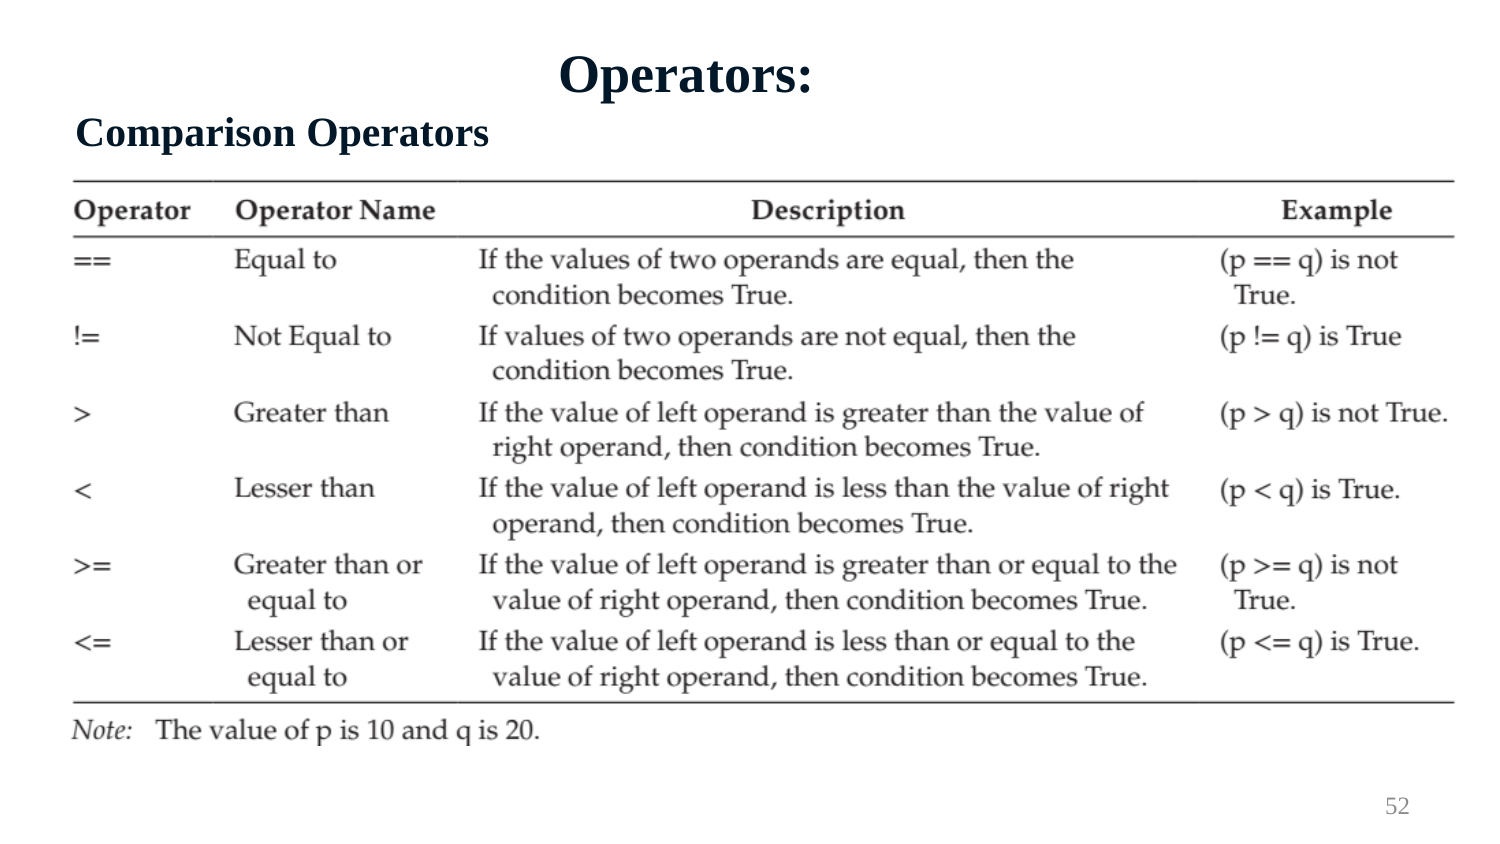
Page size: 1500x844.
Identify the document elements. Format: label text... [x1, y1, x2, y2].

slide_number 52 [1074, 782, 1425, 827]
picture [62, 170, 1466, 746]
title Operators: [80, 24, 1293, 71]
list Comparison Operators [60, 71, 1486, 710]
